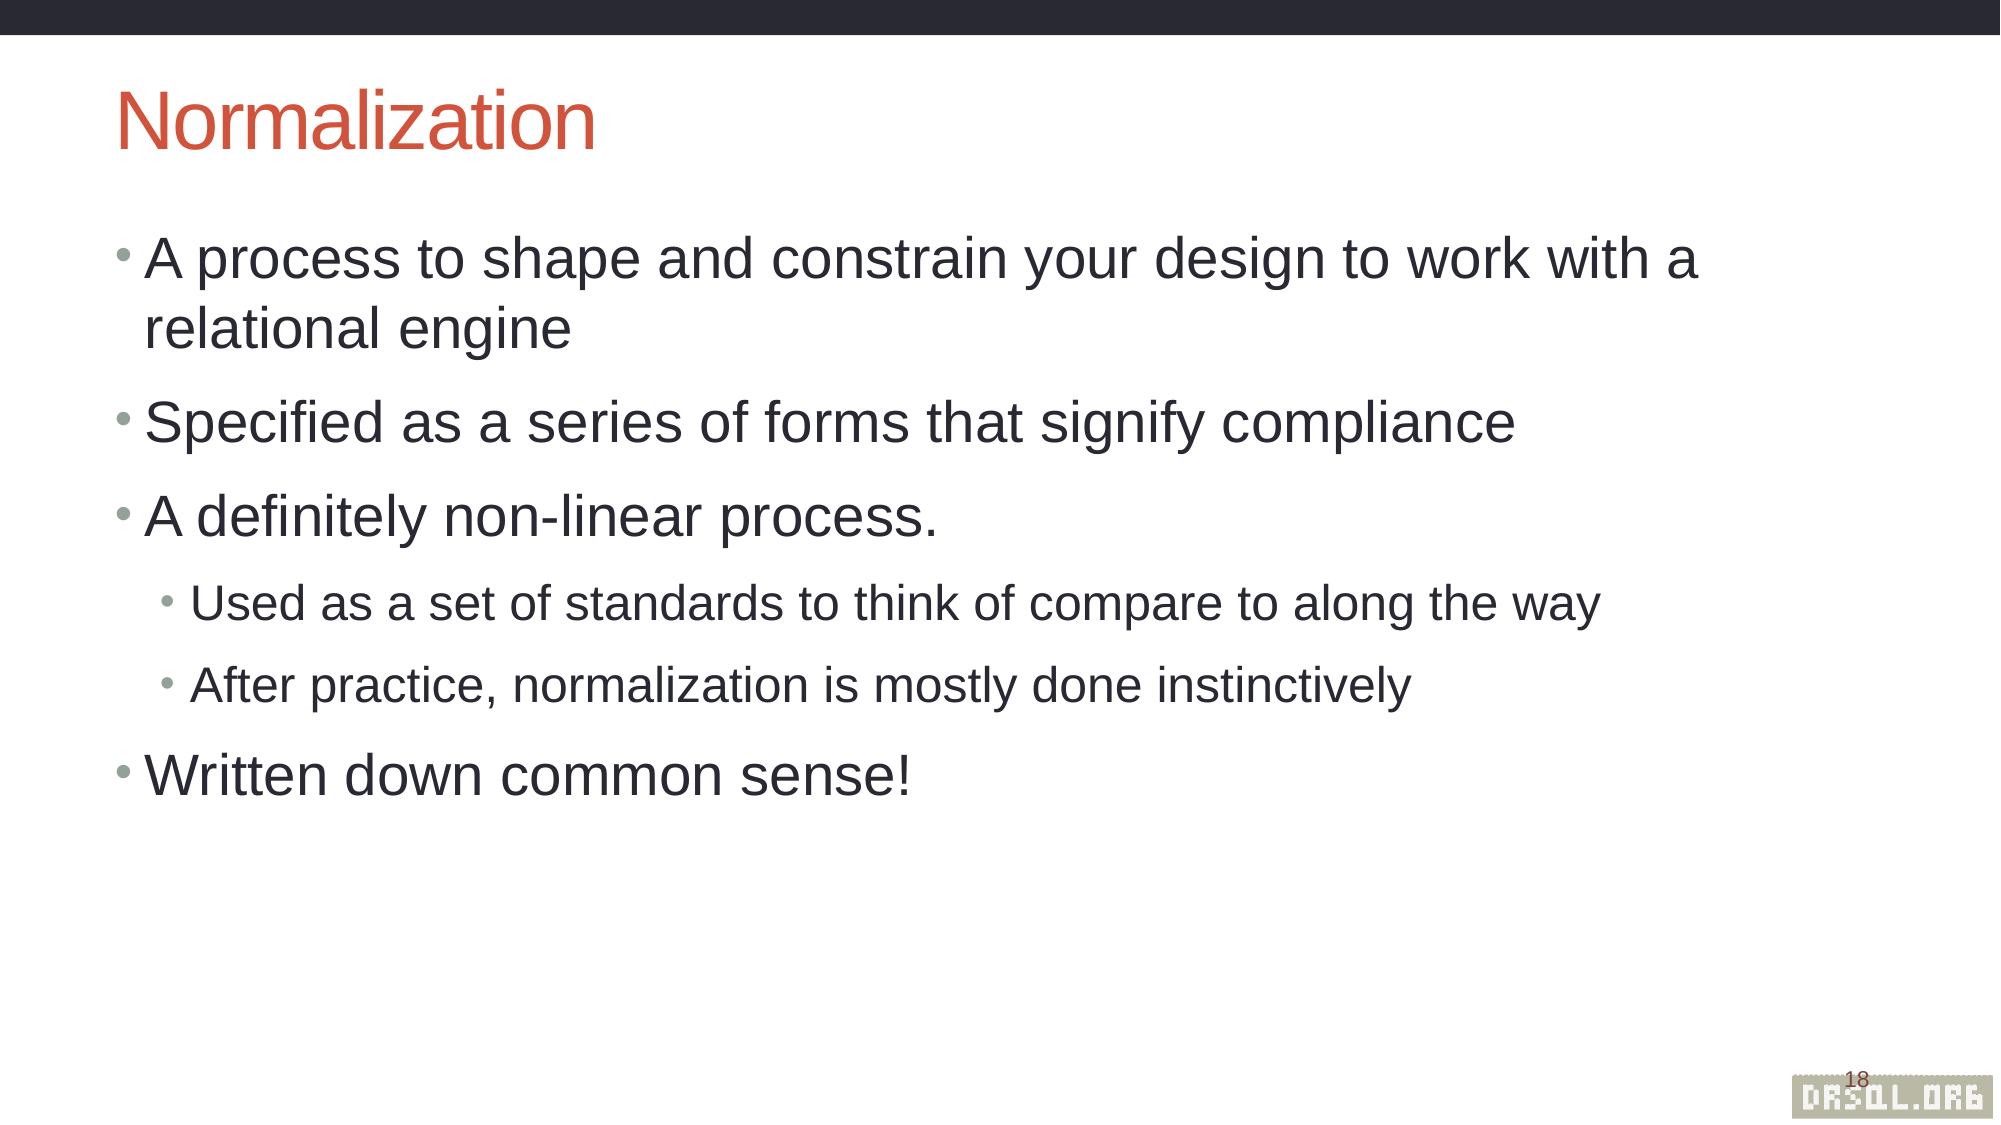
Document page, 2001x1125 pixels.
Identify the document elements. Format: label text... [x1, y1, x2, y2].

title Normalization [99, 45, 1884, 188]
list A process to shape and constrain your design to work with a relational engine Specified as a series of forms that signify compliance A definitely non-linear process. Used as a set of standards to think of compare to along the way After practice, normalization is mostly done instinctively Written down common sense! [99, 212, 1900, 1050]
